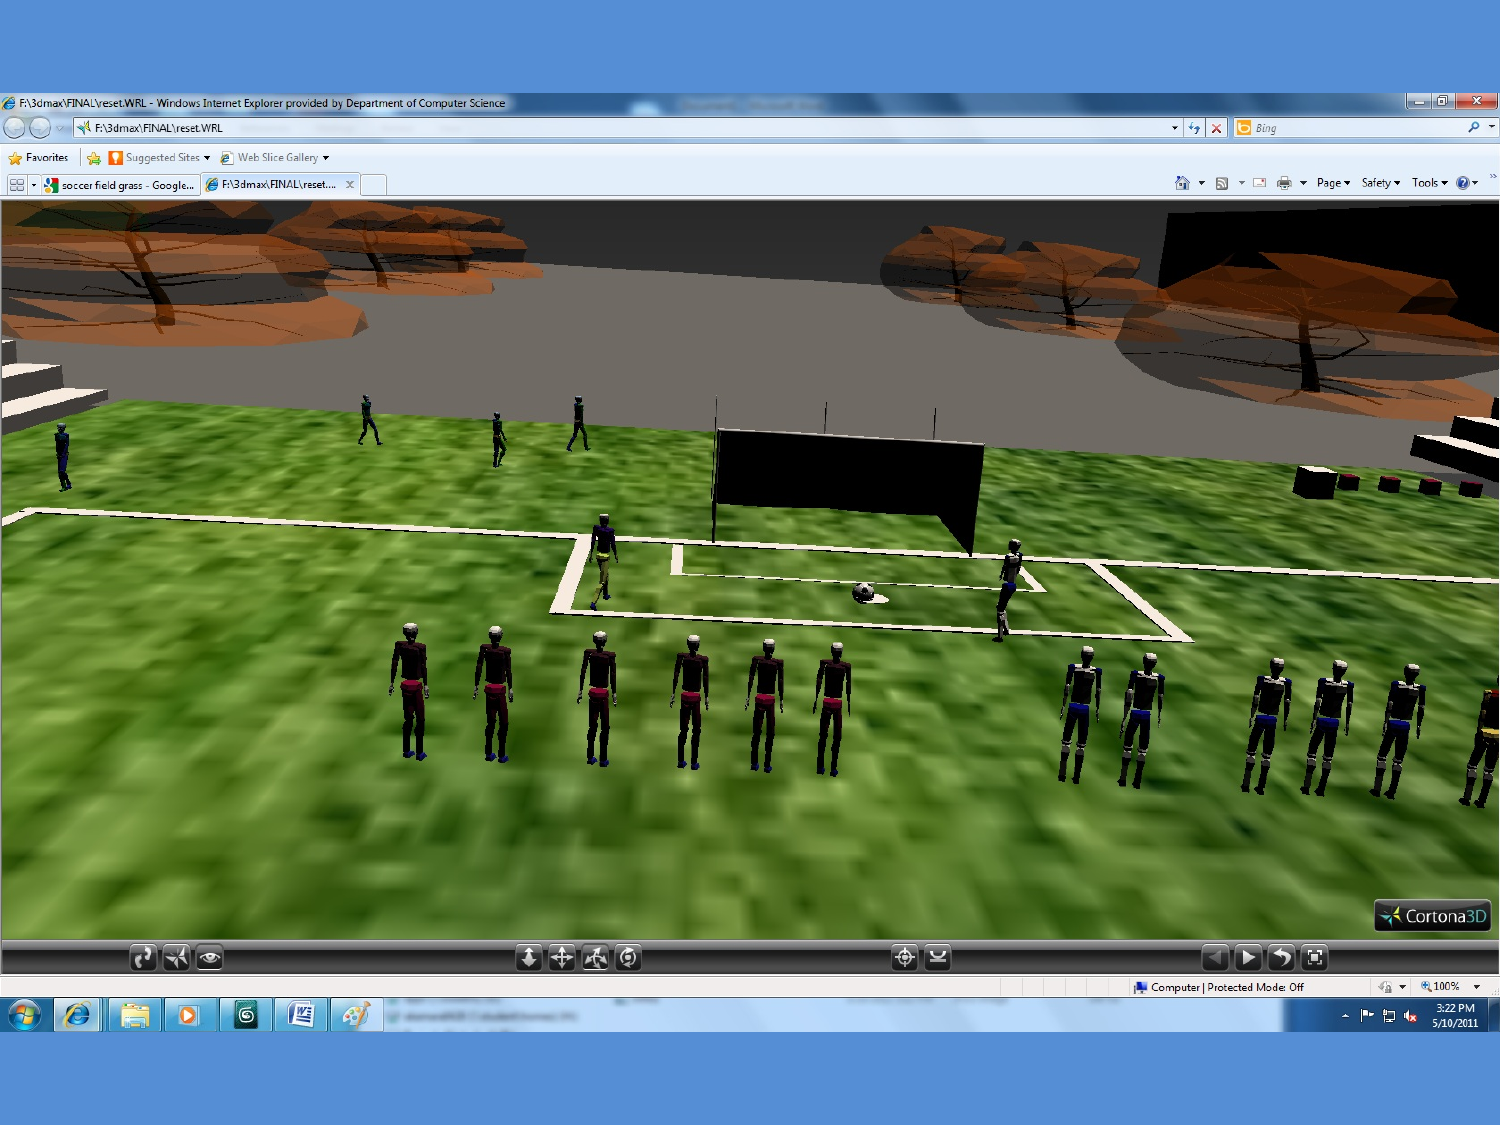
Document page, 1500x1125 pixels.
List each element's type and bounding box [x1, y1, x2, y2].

picture [0, 93, 1500, 1032]
